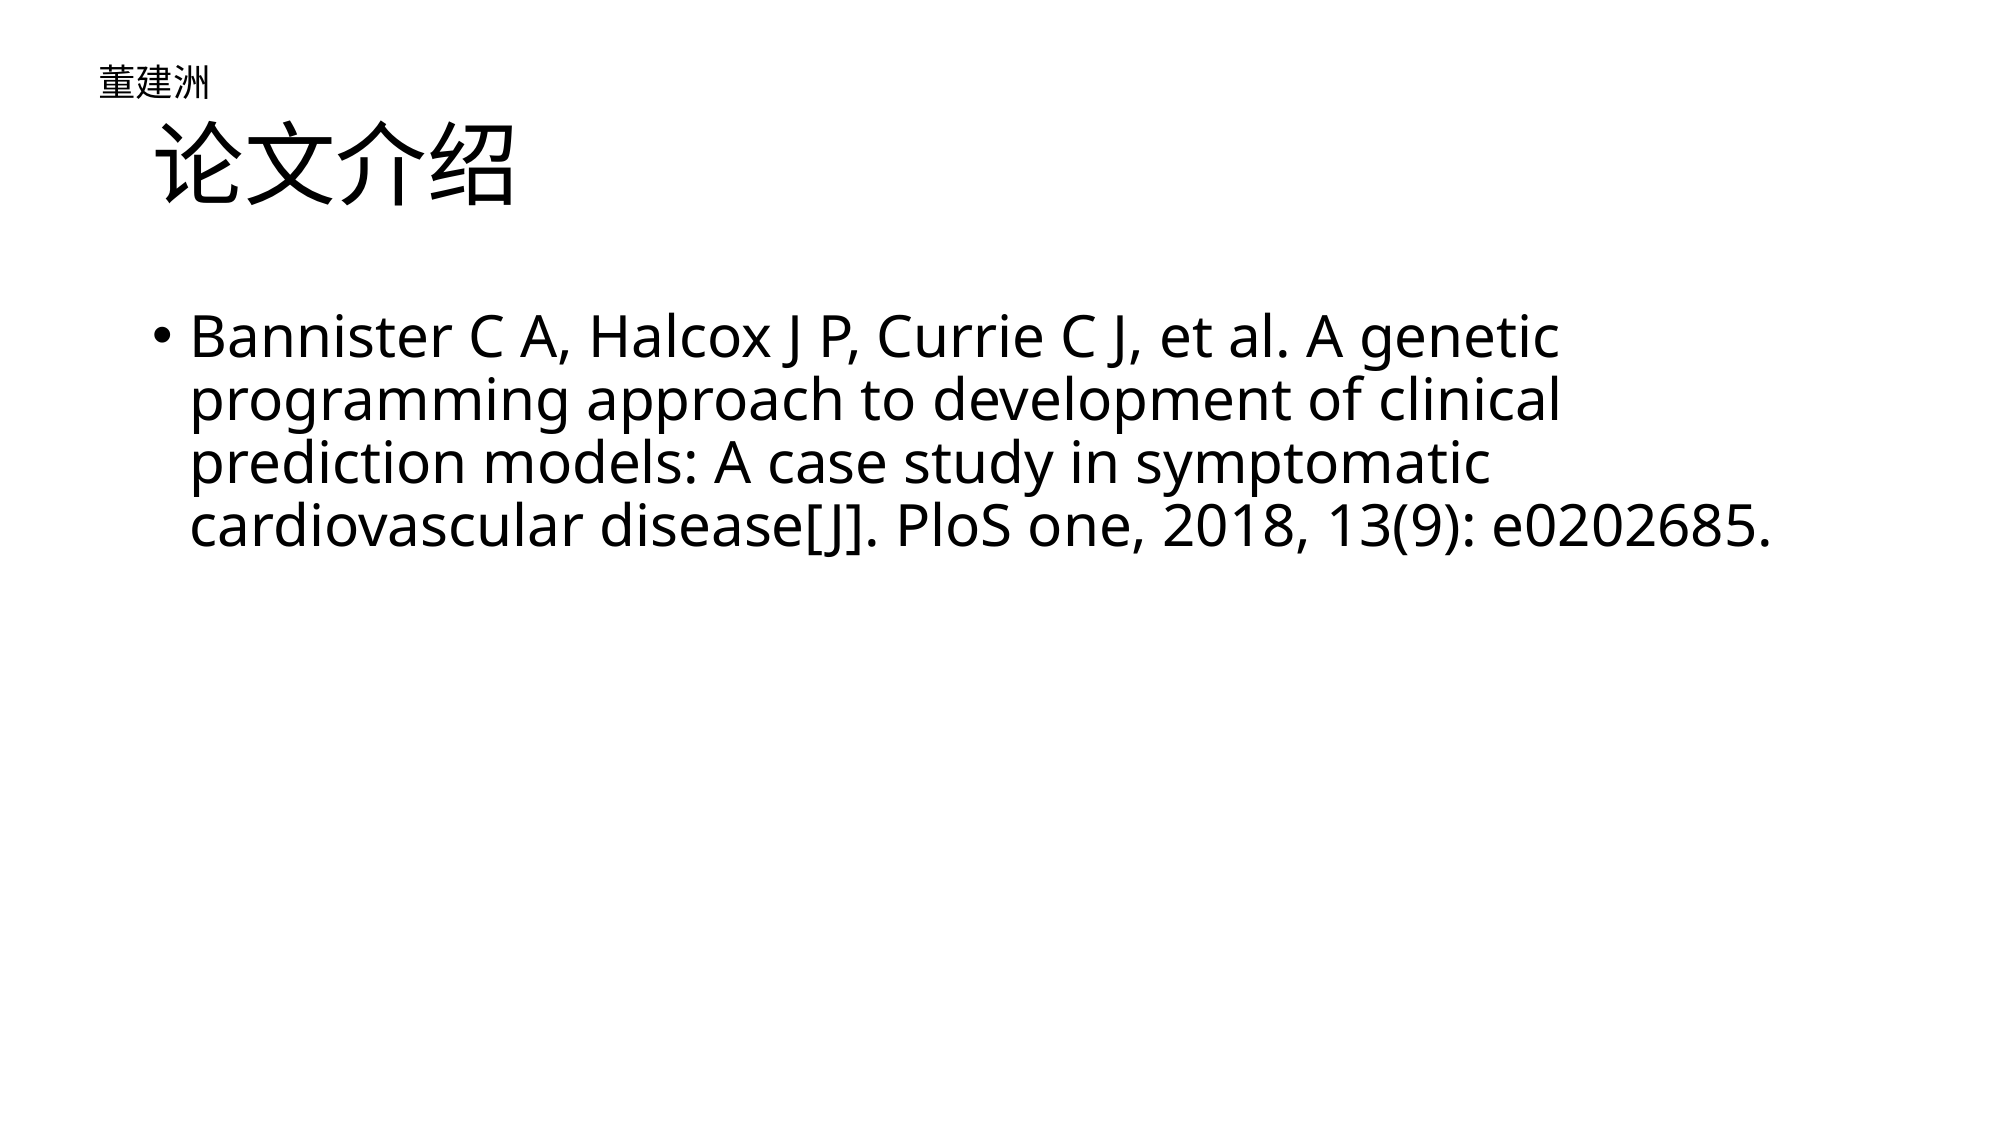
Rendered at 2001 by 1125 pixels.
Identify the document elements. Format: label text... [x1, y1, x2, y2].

title 论文介绍 [137, 59, 1863, 278]
list Bannister C A, Halcox J P, Currie C J, et al. A genetic programming approach to development of clinical prediction models: A case study in symptomatic cardiovascular disease[J]. PloS one, 2018, 13(9): e0202685. [137, 299, 1863, 1014]
text_box 董建洲 [83, 51, 246, 111]
